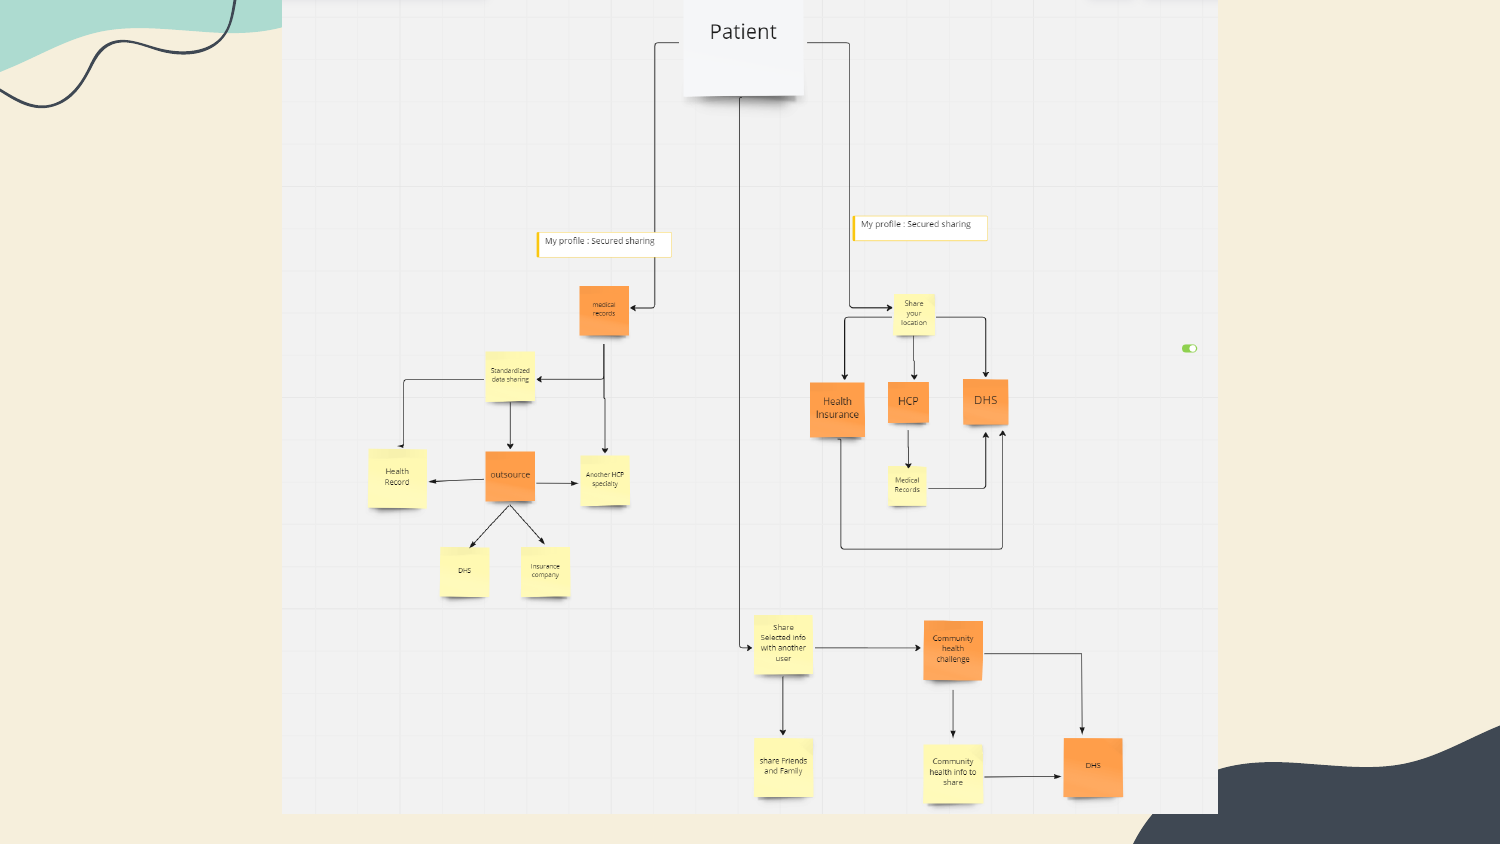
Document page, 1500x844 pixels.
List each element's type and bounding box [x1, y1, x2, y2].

picture [282, 0, 1218, 814]
